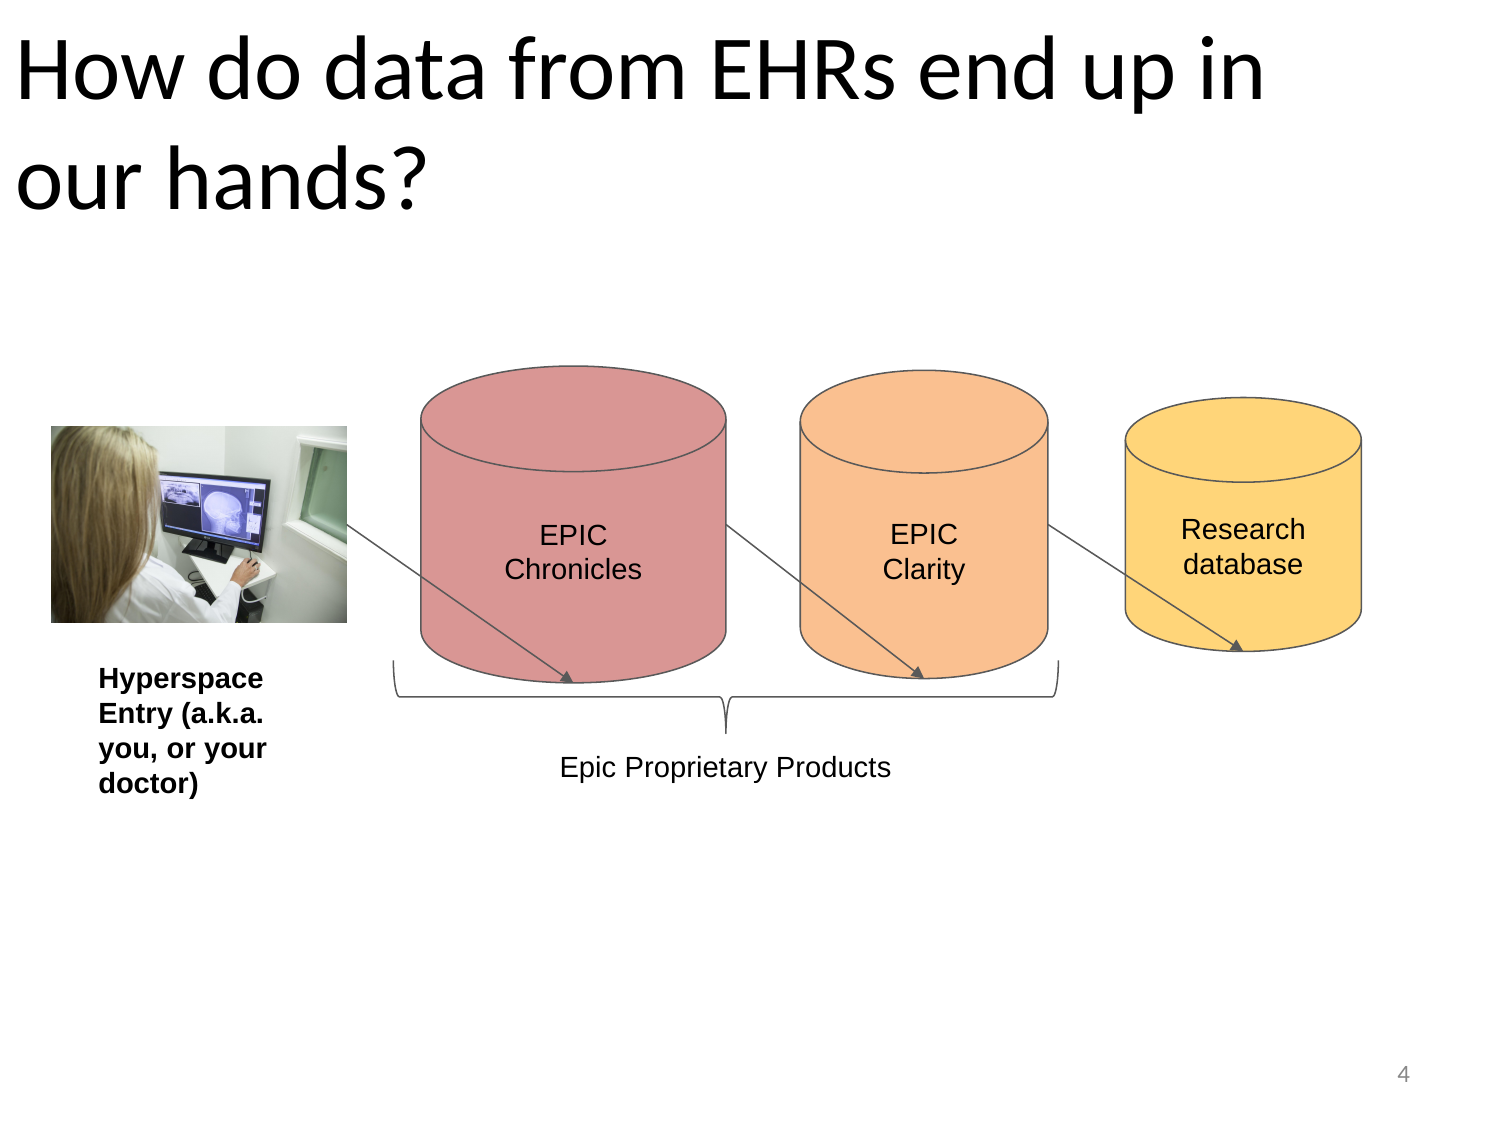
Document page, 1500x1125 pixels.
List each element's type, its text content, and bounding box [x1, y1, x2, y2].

text_box EPIC Chronicles [420, 366, 726, 658]
slide_number 4 [1074, 1042, 1425, 1103]
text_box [393, 660, 1059, 807]
picture [50, 425, 347, 624]
text_box EPIC Clarity [800, 370, 1048, 658]
text_box Hyperspace Entry (a.k.a. you, or your doctor) [83, 644, 347, 761]
title How do data from EHRs end up in our hands? [0, 0, 1425, 188]
text_box Research database [1125, 397, 1362, 652]
